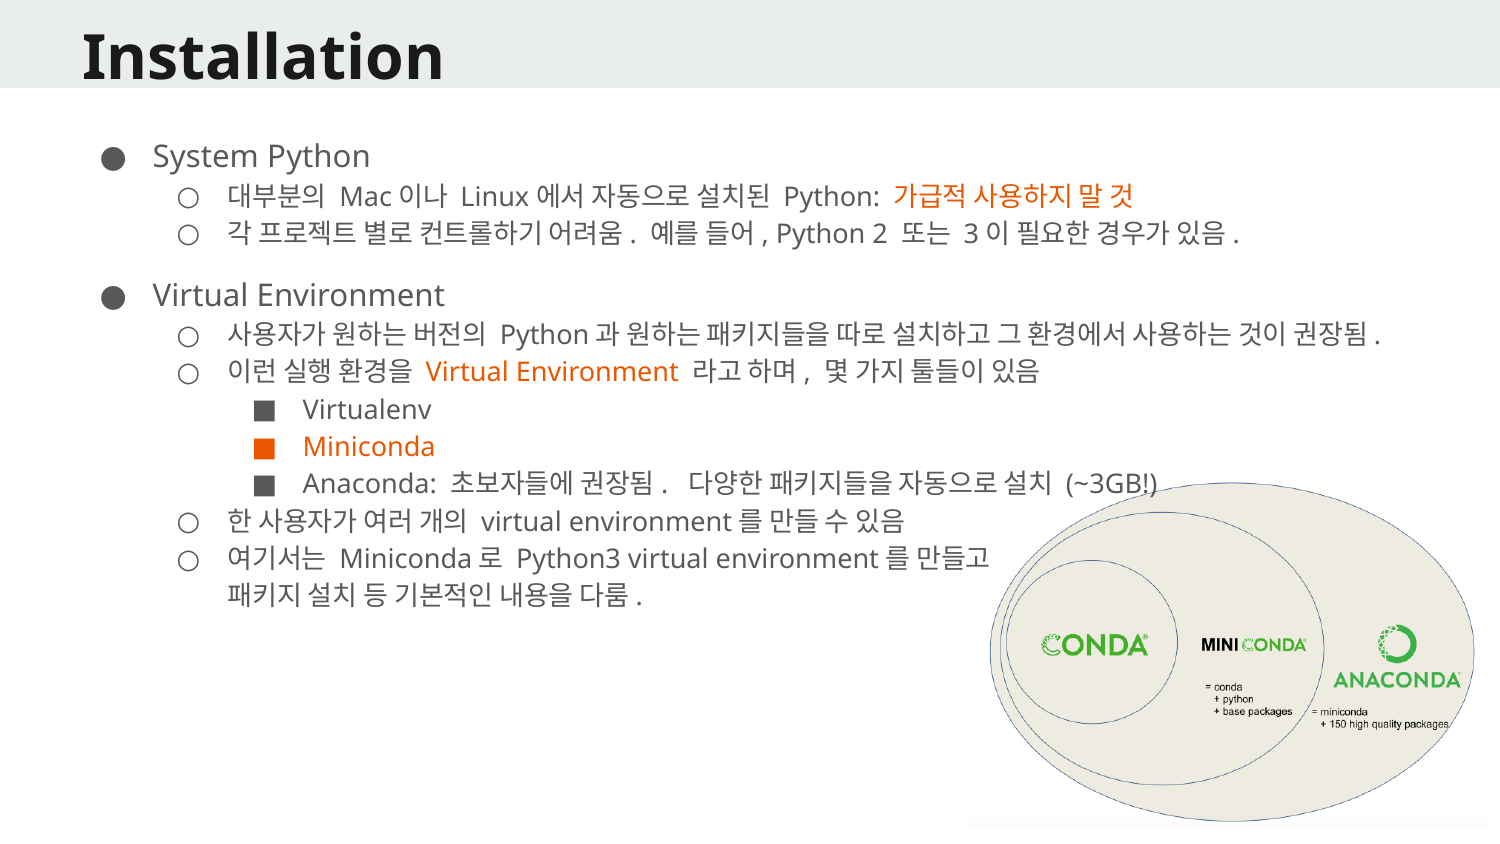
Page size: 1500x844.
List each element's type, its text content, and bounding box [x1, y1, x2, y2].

list System Python 대부분의 Mac이나 Linux에서 자동으로 설치된 Python: 가급적 사용하지 말 것 각 프로젝트 별로 컨트롤하기 어려움. 예를 들어, Python 2 또는 3이 필요한 경우가 있음. Virtual Environment 사용자가 원하는 버전의 Python과 원하는 패키지들을 따로 설치하고 그 환경에서 사용하는 것이 권장됨. 이런 실행 환경을 Virtual Environment 라고 하며, 몇 가지 툴들이 있음 Virtualenv Miniconda Anaconda: 초보자들에 권장됨. 다양한 패키지들을 자동으로 설치 (~3GB!) 한 사용자가 여러 개의 virtual environment를 만들 수 있음 여기서는 Miniconda로 Python3 virtual environment를 만들고 패키지 설치 등 기본적인 내용을 다룸. [62, 116, 1410, 780]
title Installation [67, 2, 1430, 90]
picture [969, 479, 1488, 828]
